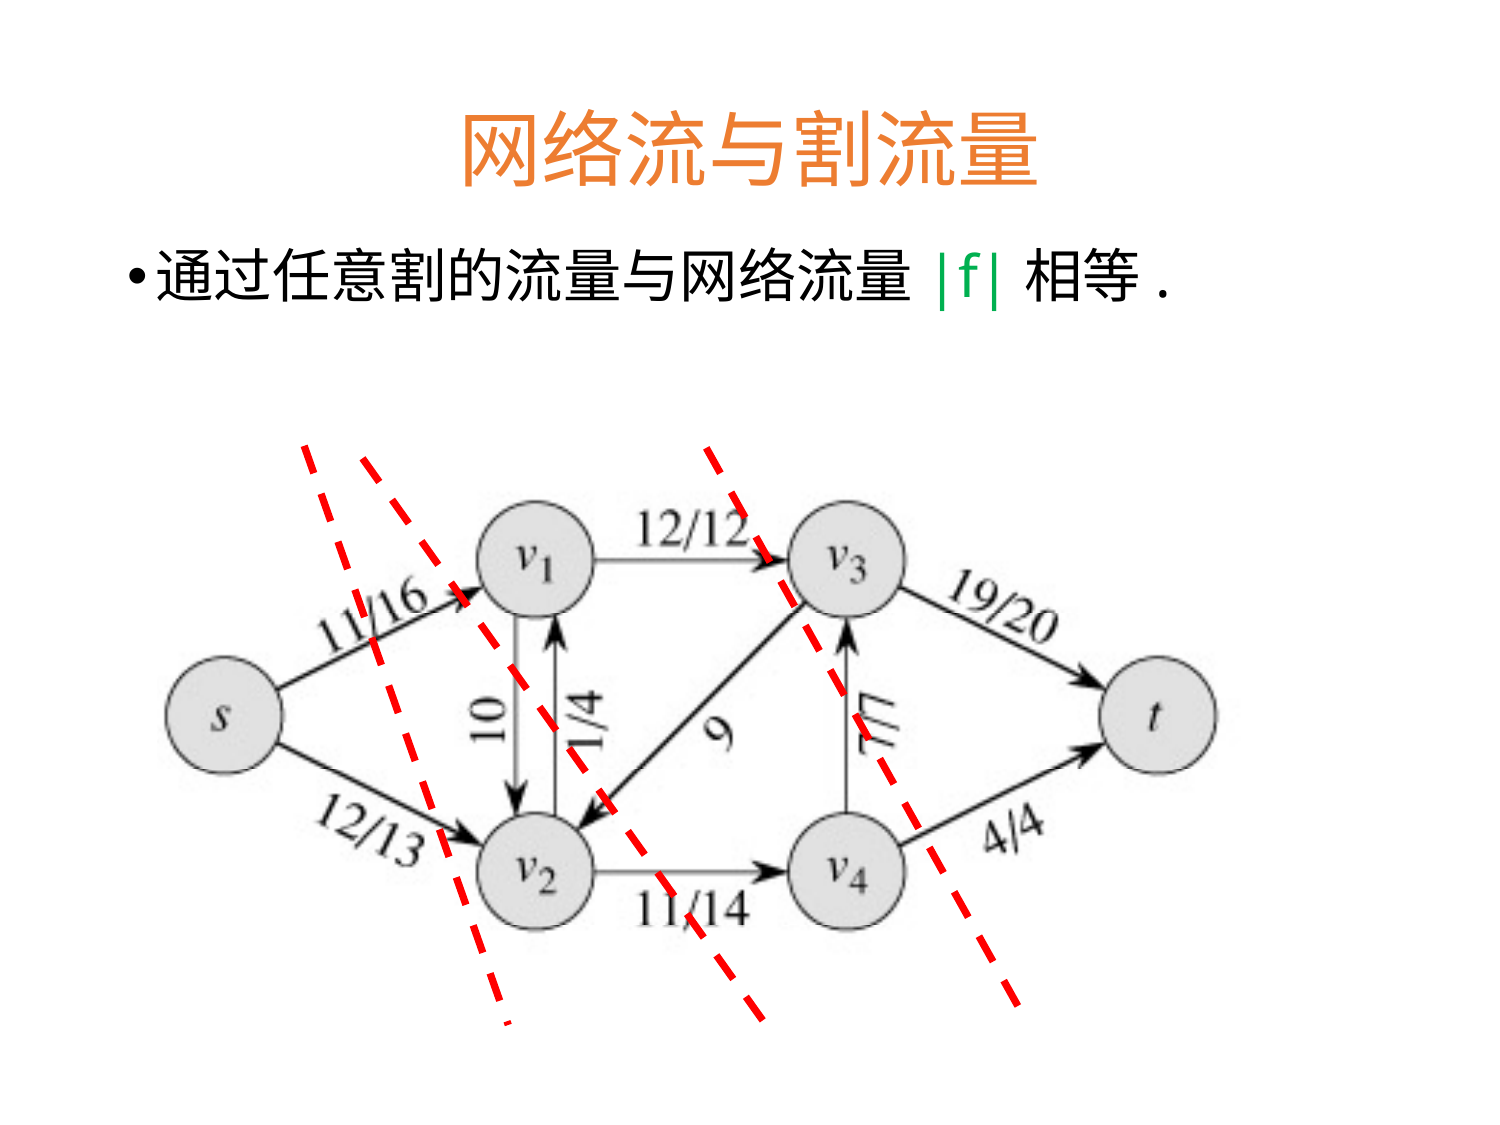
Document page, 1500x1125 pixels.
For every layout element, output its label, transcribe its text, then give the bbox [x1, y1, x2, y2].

title 网络流与割流量 [75, 75, 1425, 232]
list 通过任意割的流量与网络流量|f|相等. [112, 239, 1388, 915]
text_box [157, 458, 1298, 966]
